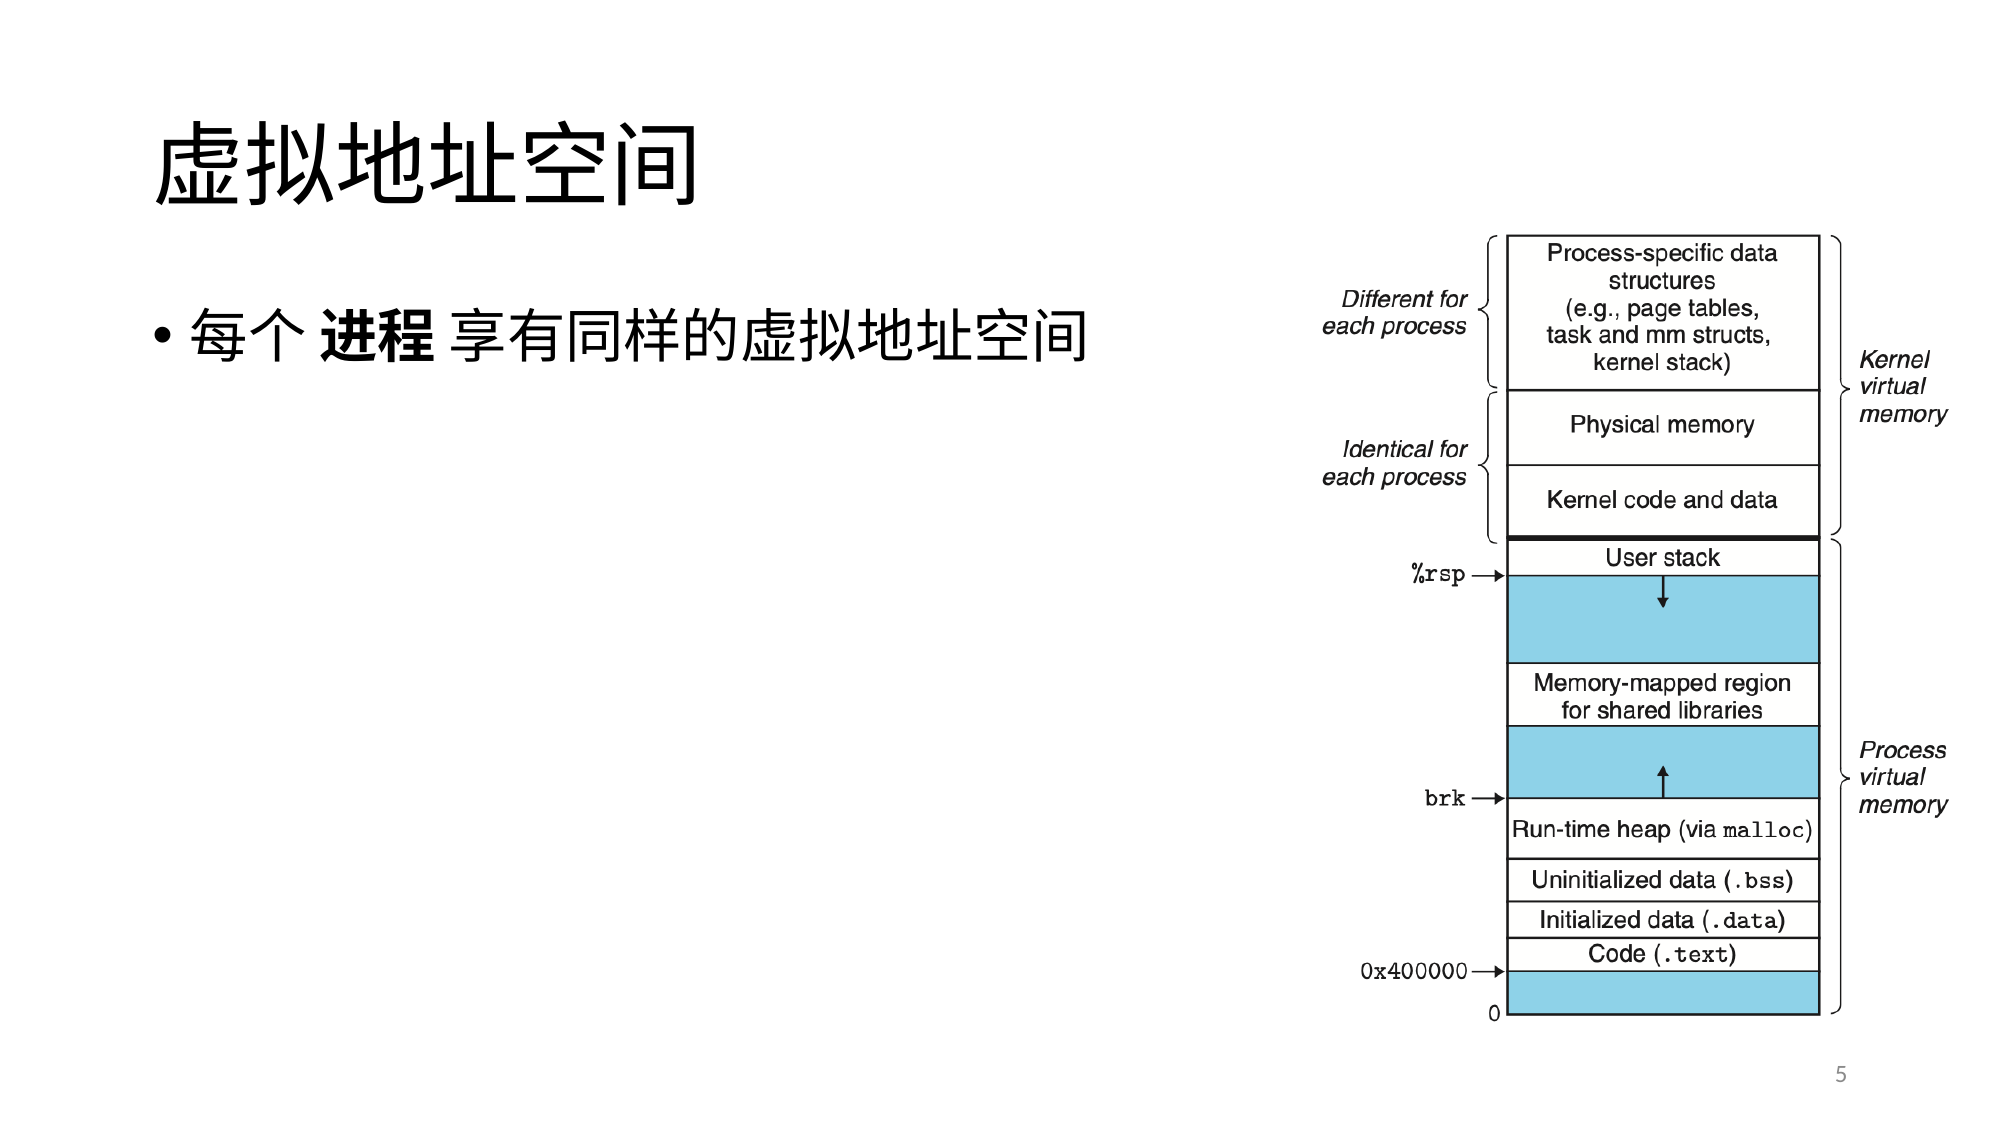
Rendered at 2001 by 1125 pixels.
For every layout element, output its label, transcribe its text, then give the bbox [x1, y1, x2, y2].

picture [1290, 203, 1985, 1043]
list 每个 进程 享有同样的虚拟地址空间 [137, 299, 1290, 1014]
slide_number 5 [1412, 1043, 1863, 1103]
title 虚拟地址空间 [137, 59, 1863, 278]
